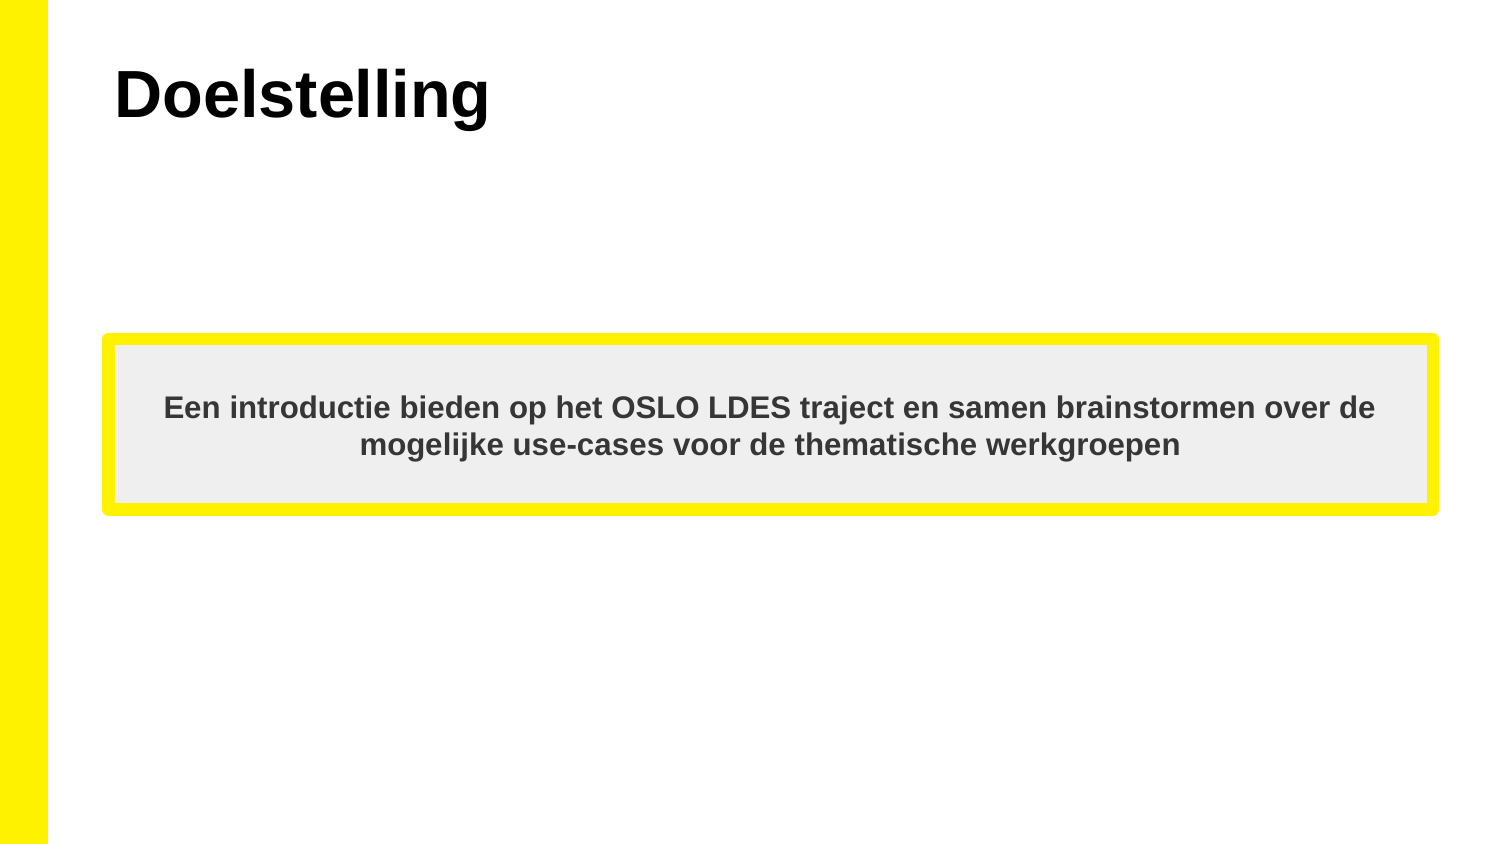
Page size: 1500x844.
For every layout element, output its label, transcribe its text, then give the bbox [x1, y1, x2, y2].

text_box Doelstelling [103, 44, 1397, 167]
text_box Een introductie bieden op het OSLO LDES traject en samen brainstormen over de mogelijke use-cases voor de thematische werkgroepen [108, 339, 1433, 510]
